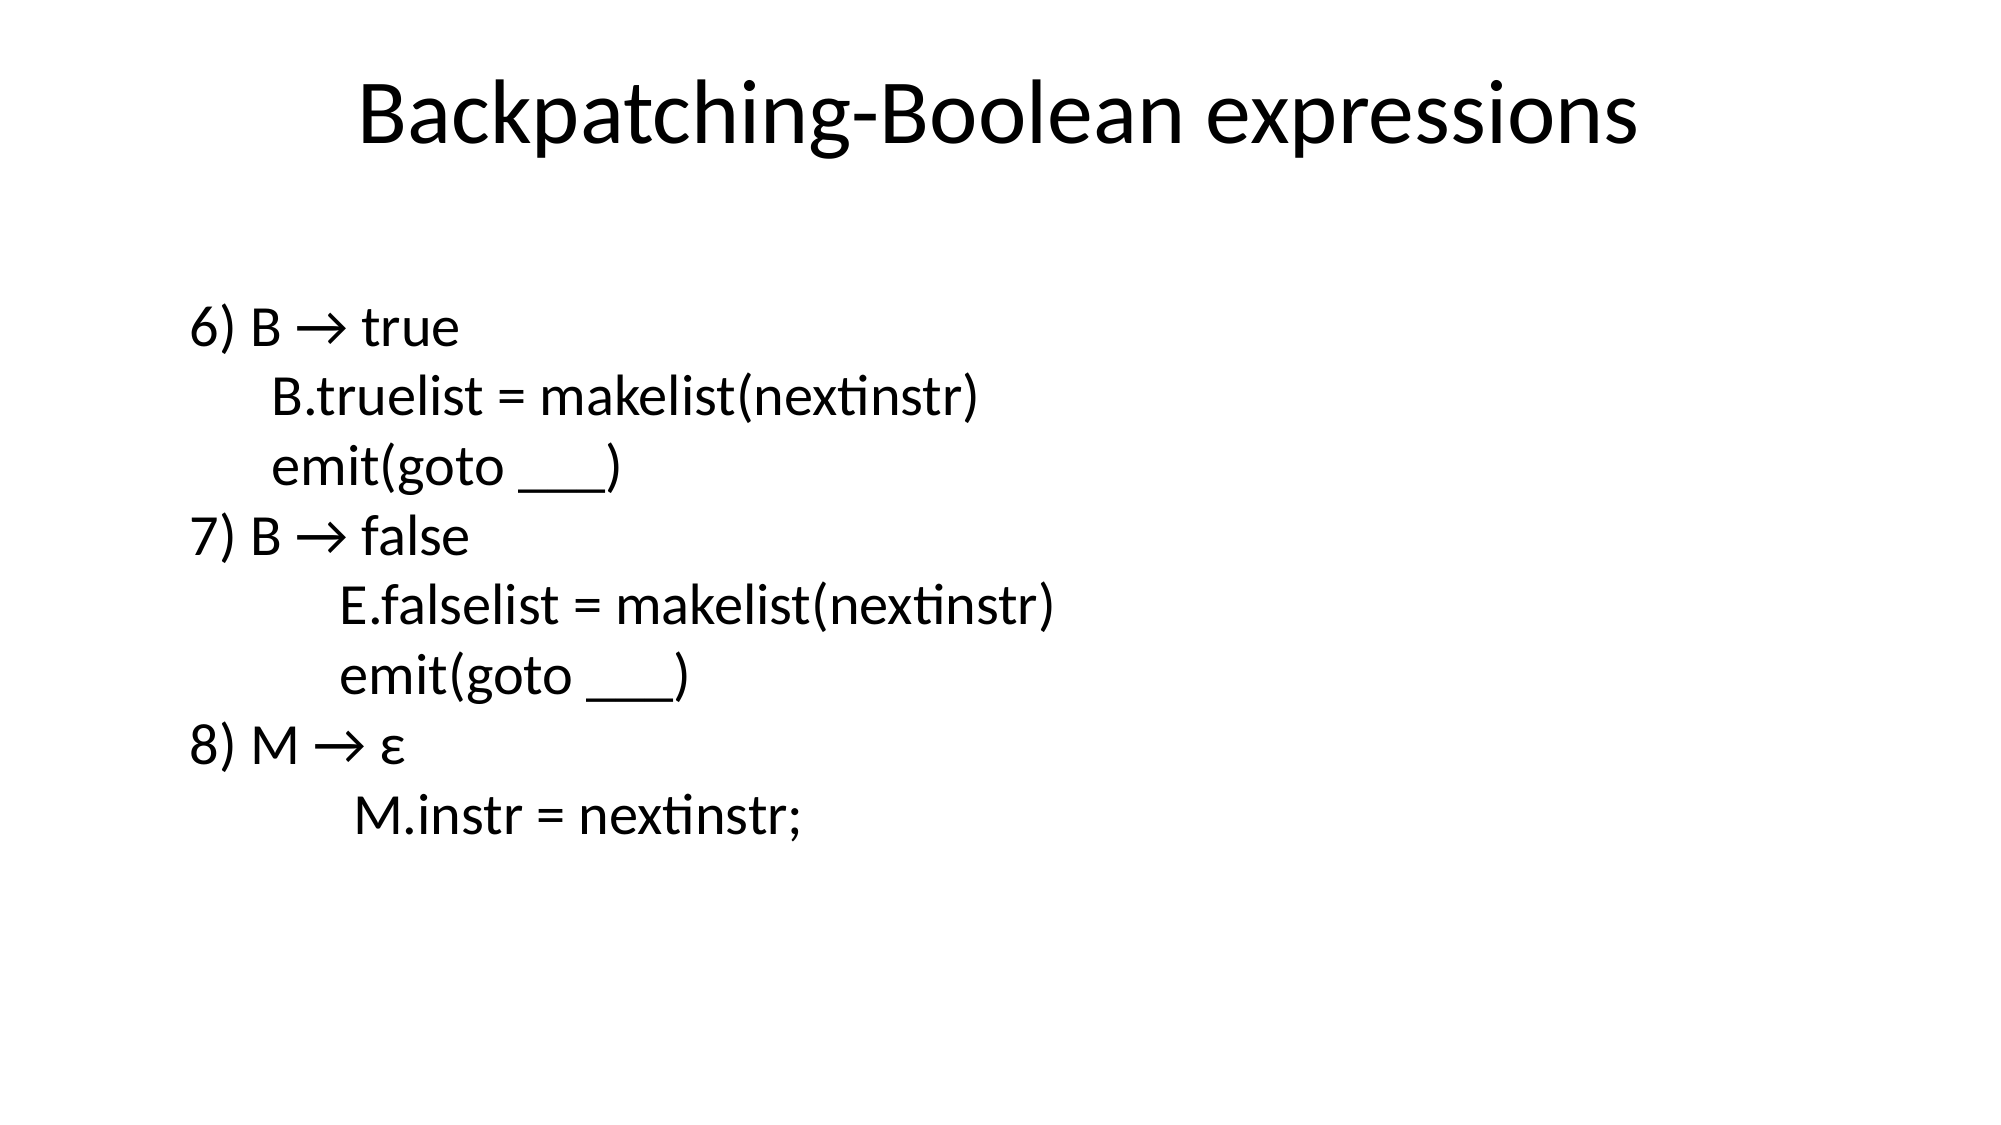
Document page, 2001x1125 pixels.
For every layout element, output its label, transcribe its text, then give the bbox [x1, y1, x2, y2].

title Backpatching-Boolean expressions [137, 59, 1863, 278]
list 6) B → true B.truelist = makelist(nextinstr) emit(goto ___) 7) B → false E.falselist = makelist(nextinstr) emit(goto ___) 8) M → ε M.instr = nextinstr; [137, 299, 1863, 1014]
